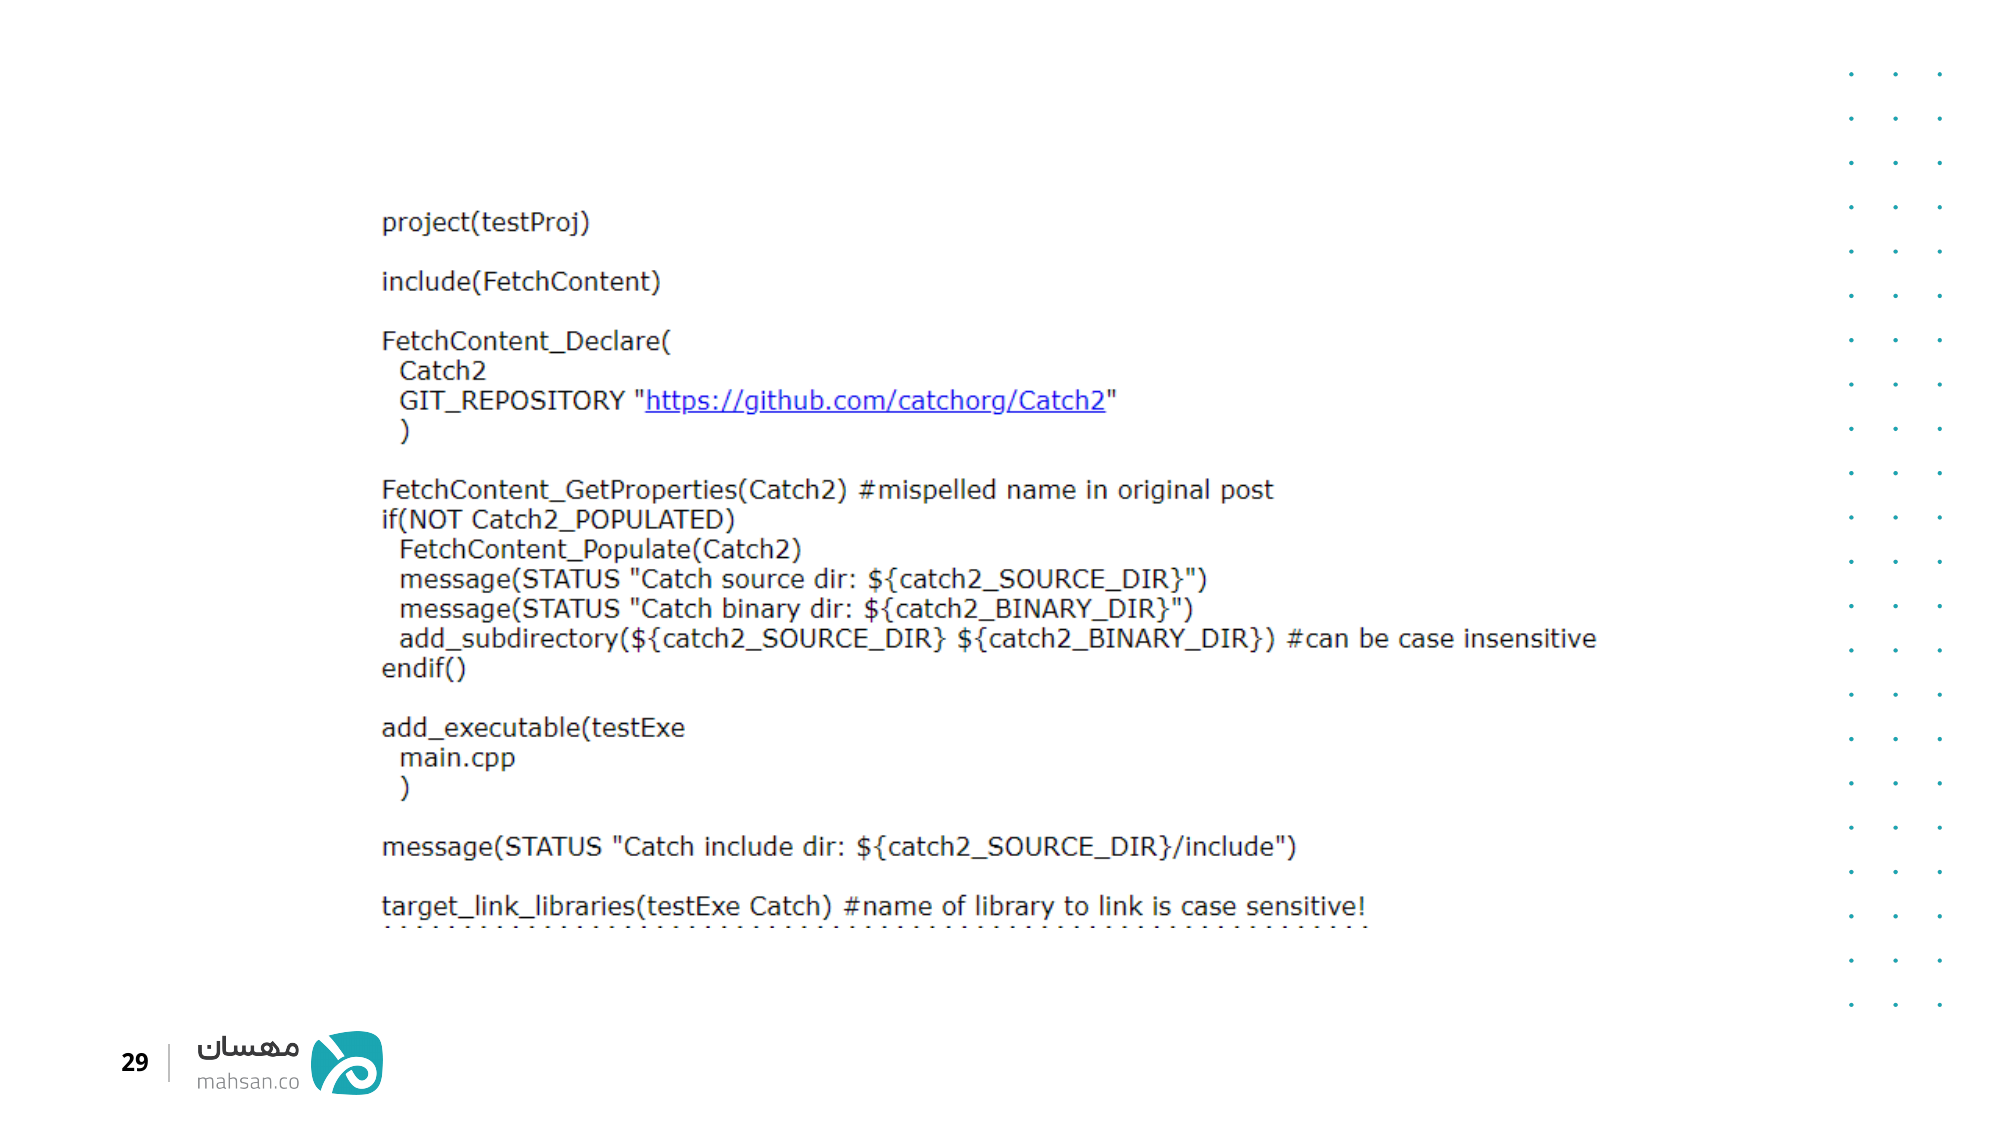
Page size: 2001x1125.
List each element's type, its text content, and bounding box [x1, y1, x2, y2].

picture [1849, 72, 1942, 1007]
picture [198, 1031, 383, 1095]
picture [377, 197, 1623, 928]
slide_number 29 [81, 1033, 189, 1094]
